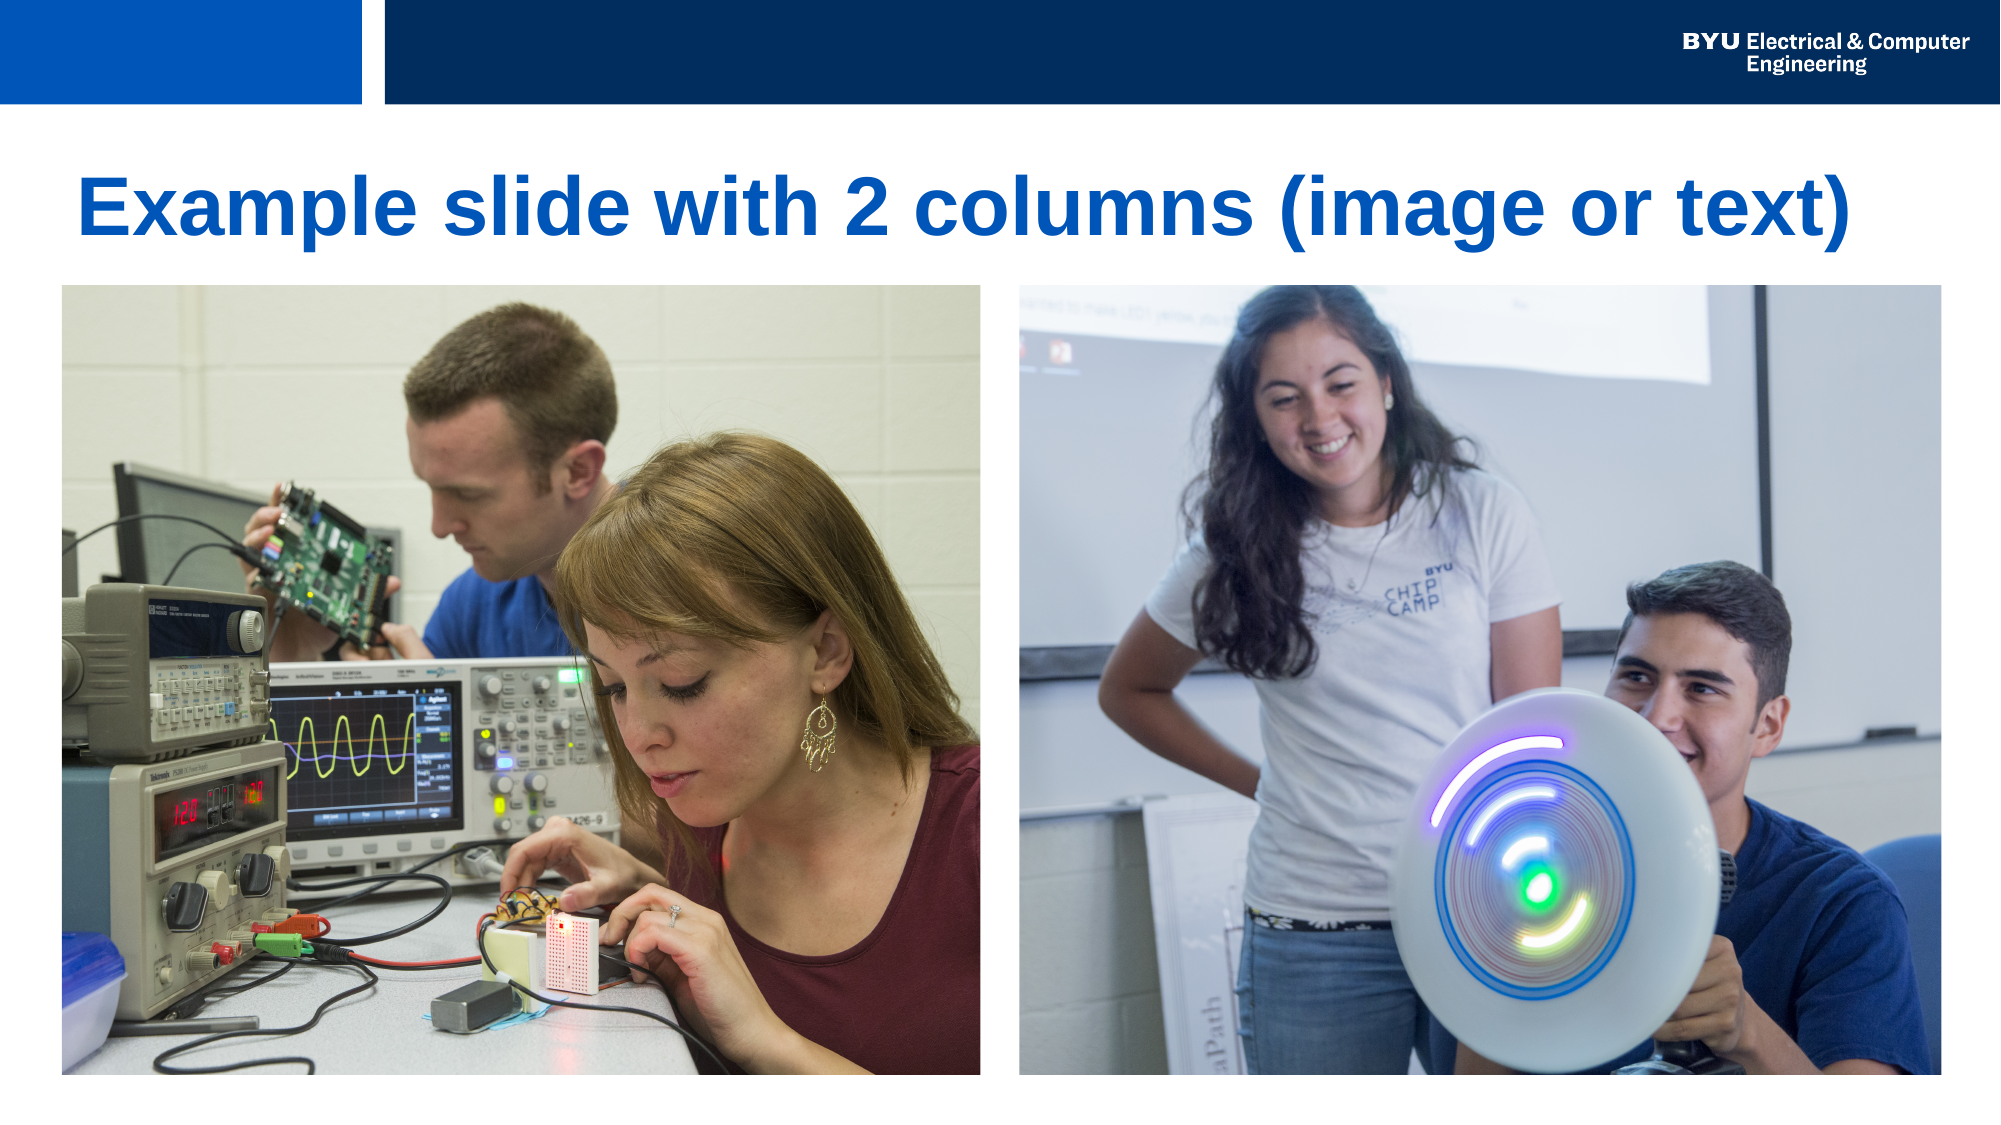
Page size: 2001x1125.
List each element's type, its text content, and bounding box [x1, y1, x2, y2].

title Example slide with 2 columns (image or text) [61, 156, 1939, 261]
picture [1019, 285, 1942, 1075]
picture [61, 285, 981, 1075]
